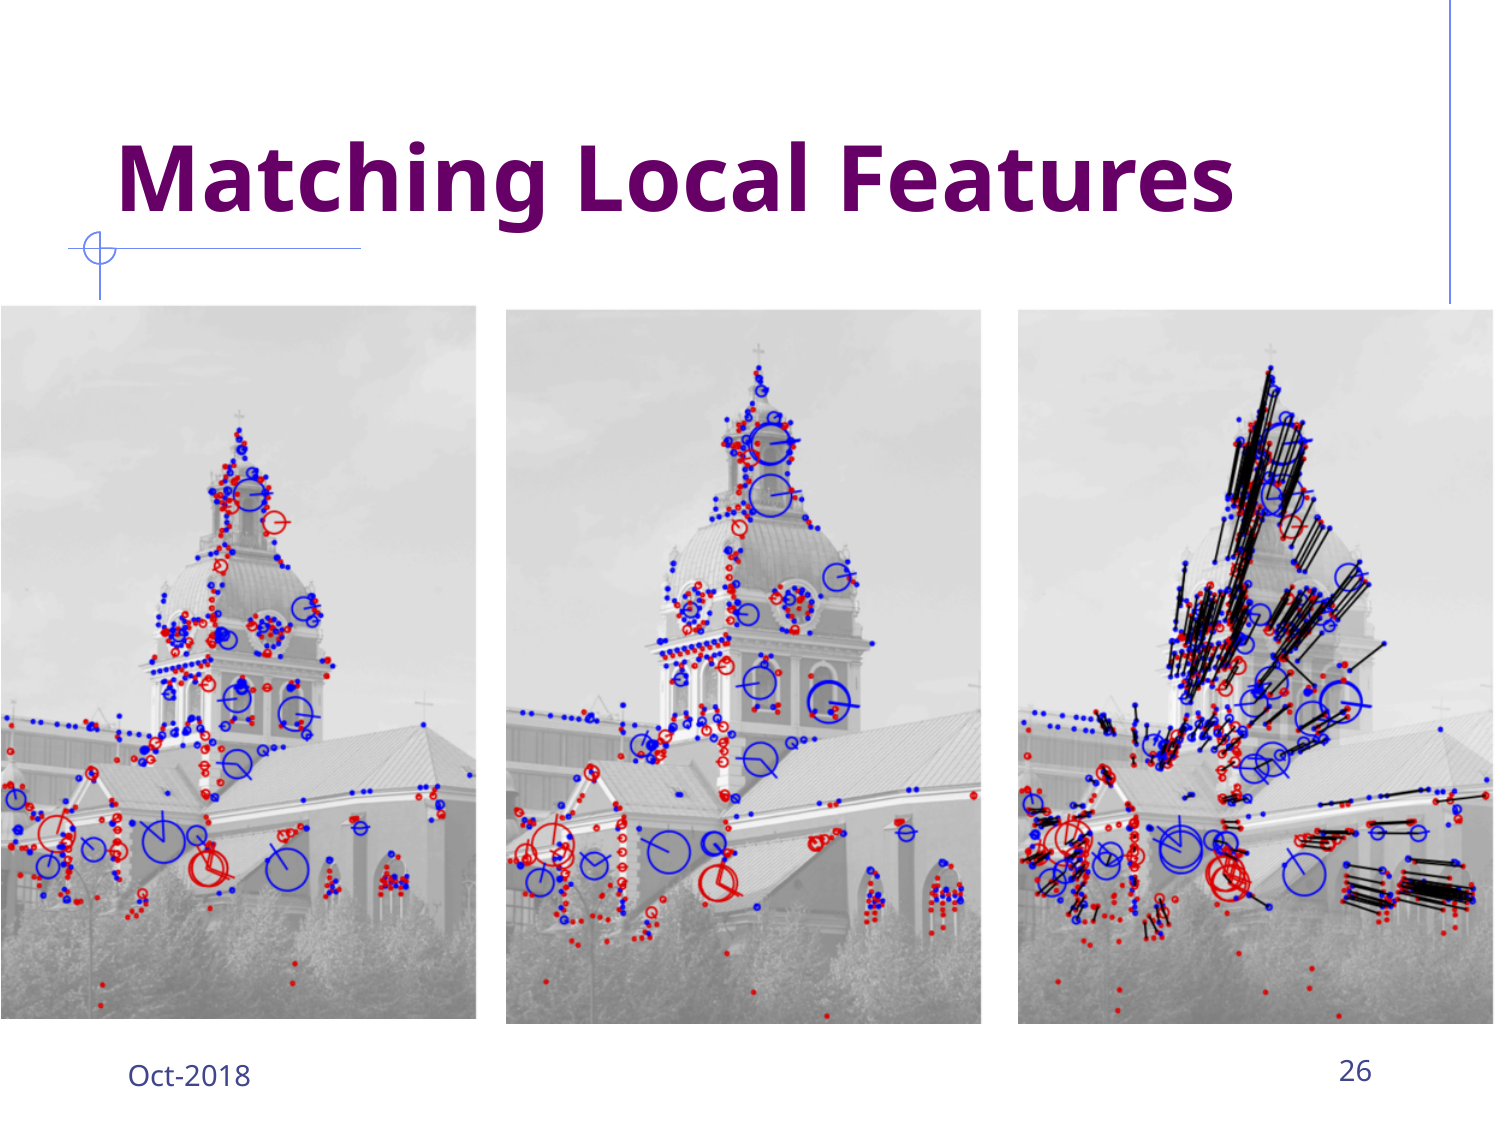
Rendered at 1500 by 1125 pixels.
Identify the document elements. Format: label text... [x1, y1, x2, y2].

slide_number 26 [1074, 1032, 1388, 1100]
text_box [1, 299, 1499, 1024]
slide_number Oct-2018 [112, 1032, 425, 1100]
title Matching Local Features [99, 50, 1375, 238]
